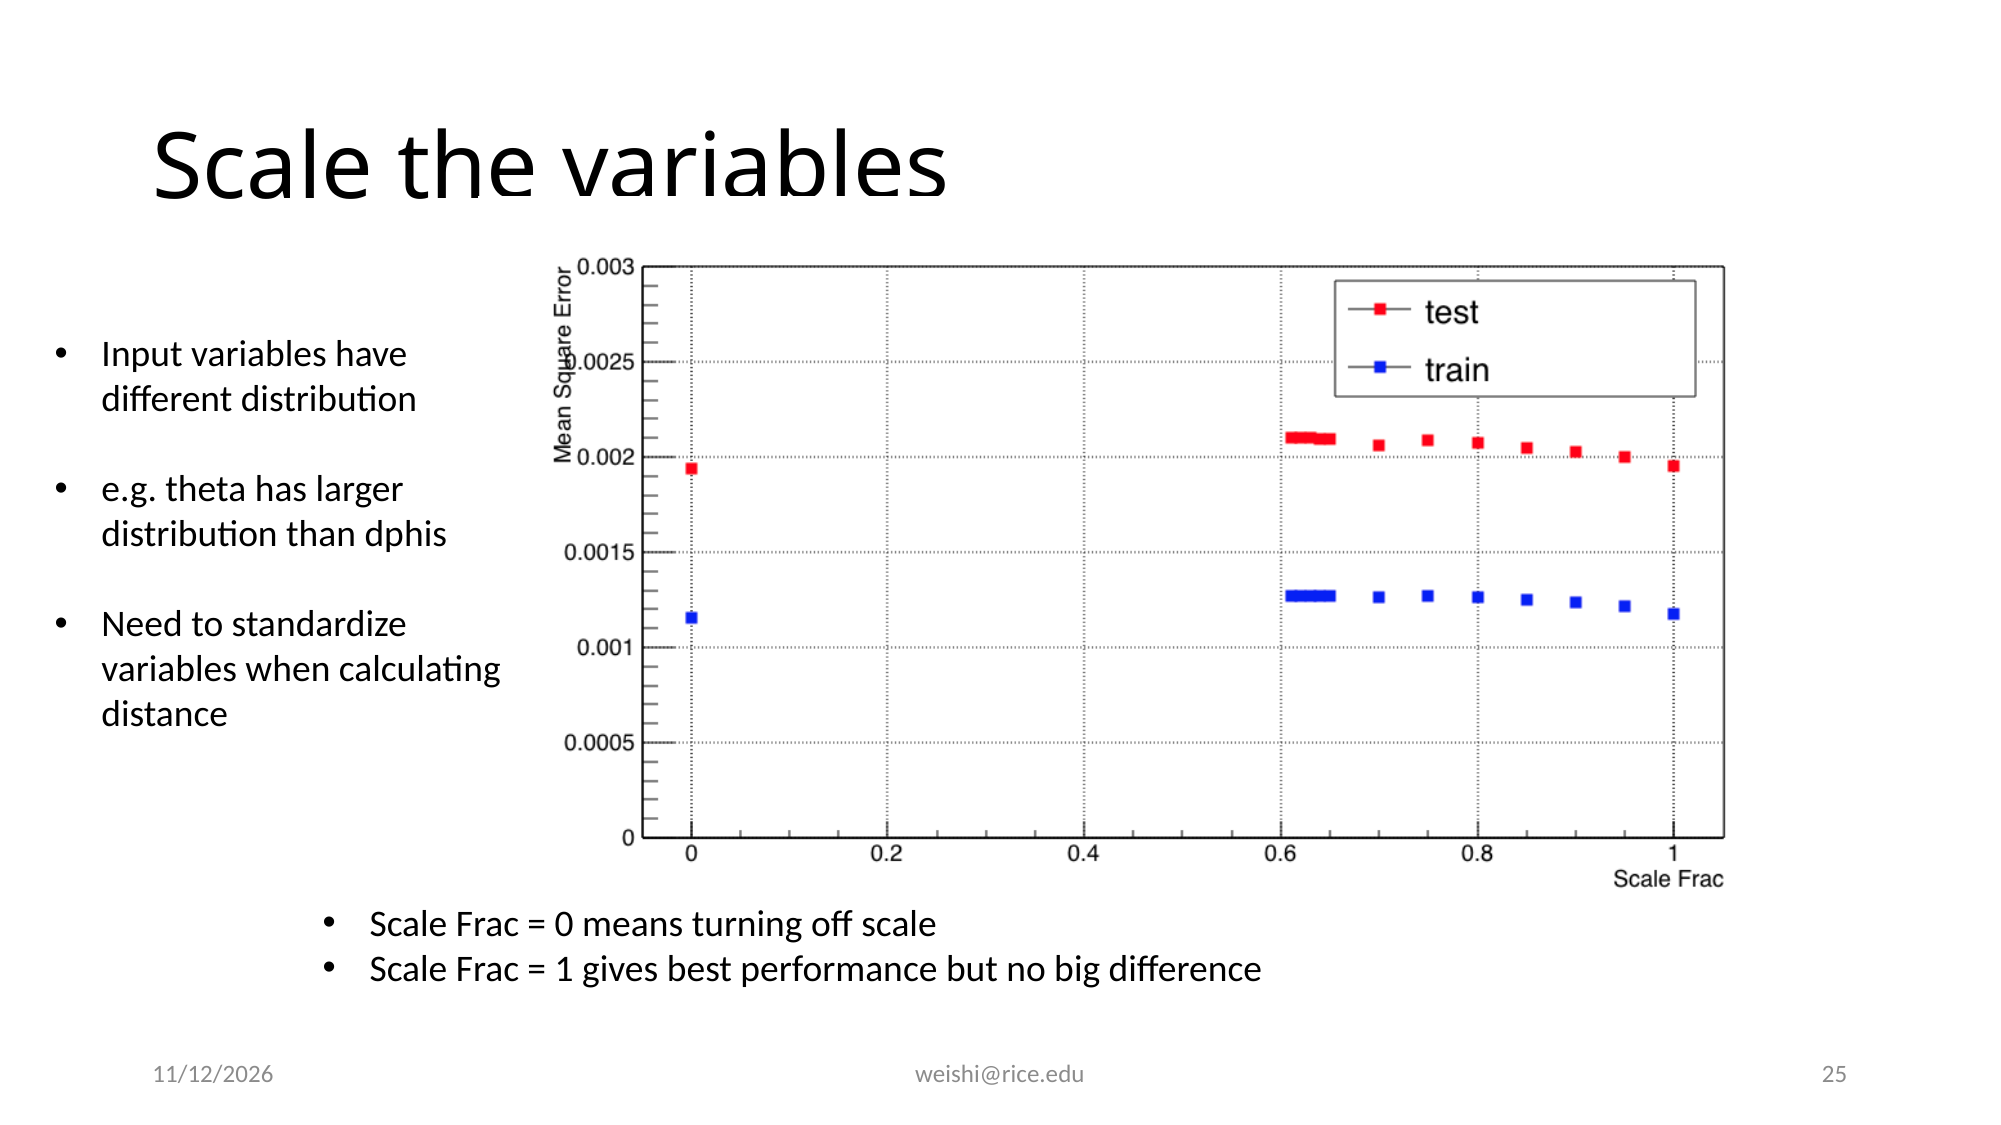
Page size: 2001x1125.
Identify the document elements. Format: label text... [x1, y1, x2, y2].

footer weishi@rice.edu [662, 1042, 1338, 1103]
title Scale the variables [137, 59, 1863, 278]
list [478, 196, 1863, 910]
text_box Input variables have different distribution e.g. theta has larger distribution than dphis Need to standardize variables when calculating distance [39, 322, 478, 742]
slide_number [137, 1042, 588, 1103]
text_box Scale Frac = 0 means turning off scale Scale Frac = 1 gives best performance but no big difference [308, 891, 1638, 997]
slide_number 25 [1412, 1042, 1863, 1103]
